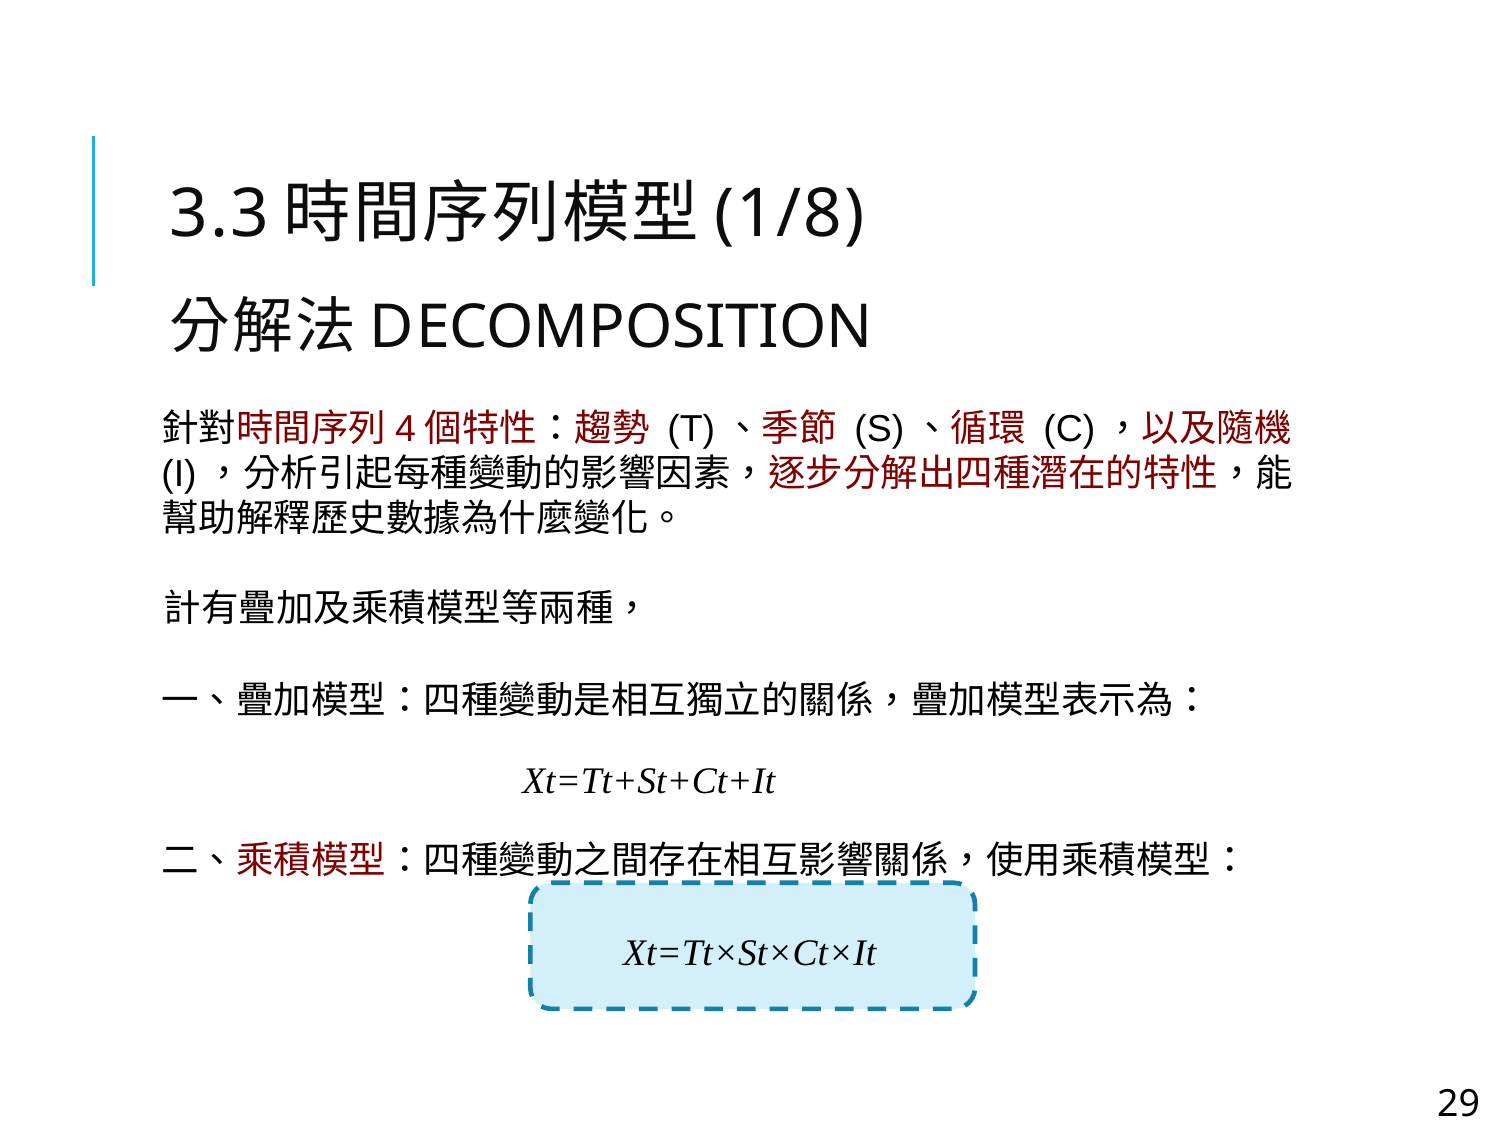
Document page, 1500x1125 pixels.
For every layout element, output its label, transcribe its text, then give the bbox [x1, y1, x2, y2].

text_box Xt=Tt×St×Ct×It [608, 920, 892, 980]
text_box 計有疊加及乘積模型等兩種， [149, 576, 667, 637]
text_box 29 [1422, 1071, 1500, 1117]
title 3.3時間序列模型(1/8) 分解法Decomposition [154, 121, 1351, 368]
text_box [529, 889, 977, 1011]
text_box 一、疊加模型：四種變動是相互獨立的關係，疊加模型表示為： Xt=Tt+St+Ct+It 二、乘積模型：四種變動之間存在相互影響關係，使用乘積模型： [146, 646, 1322, 889]
text_box 針對時間序列4個特性：趨勢 (T)、季節 (S)、循環 (C)，以及隨機(I)，分析引起每種變動的影響因素，逐步分解出四種潛在的特性，能幫助解釋歷史數據為什麼變化。 [146, 396, 1322, 547]
